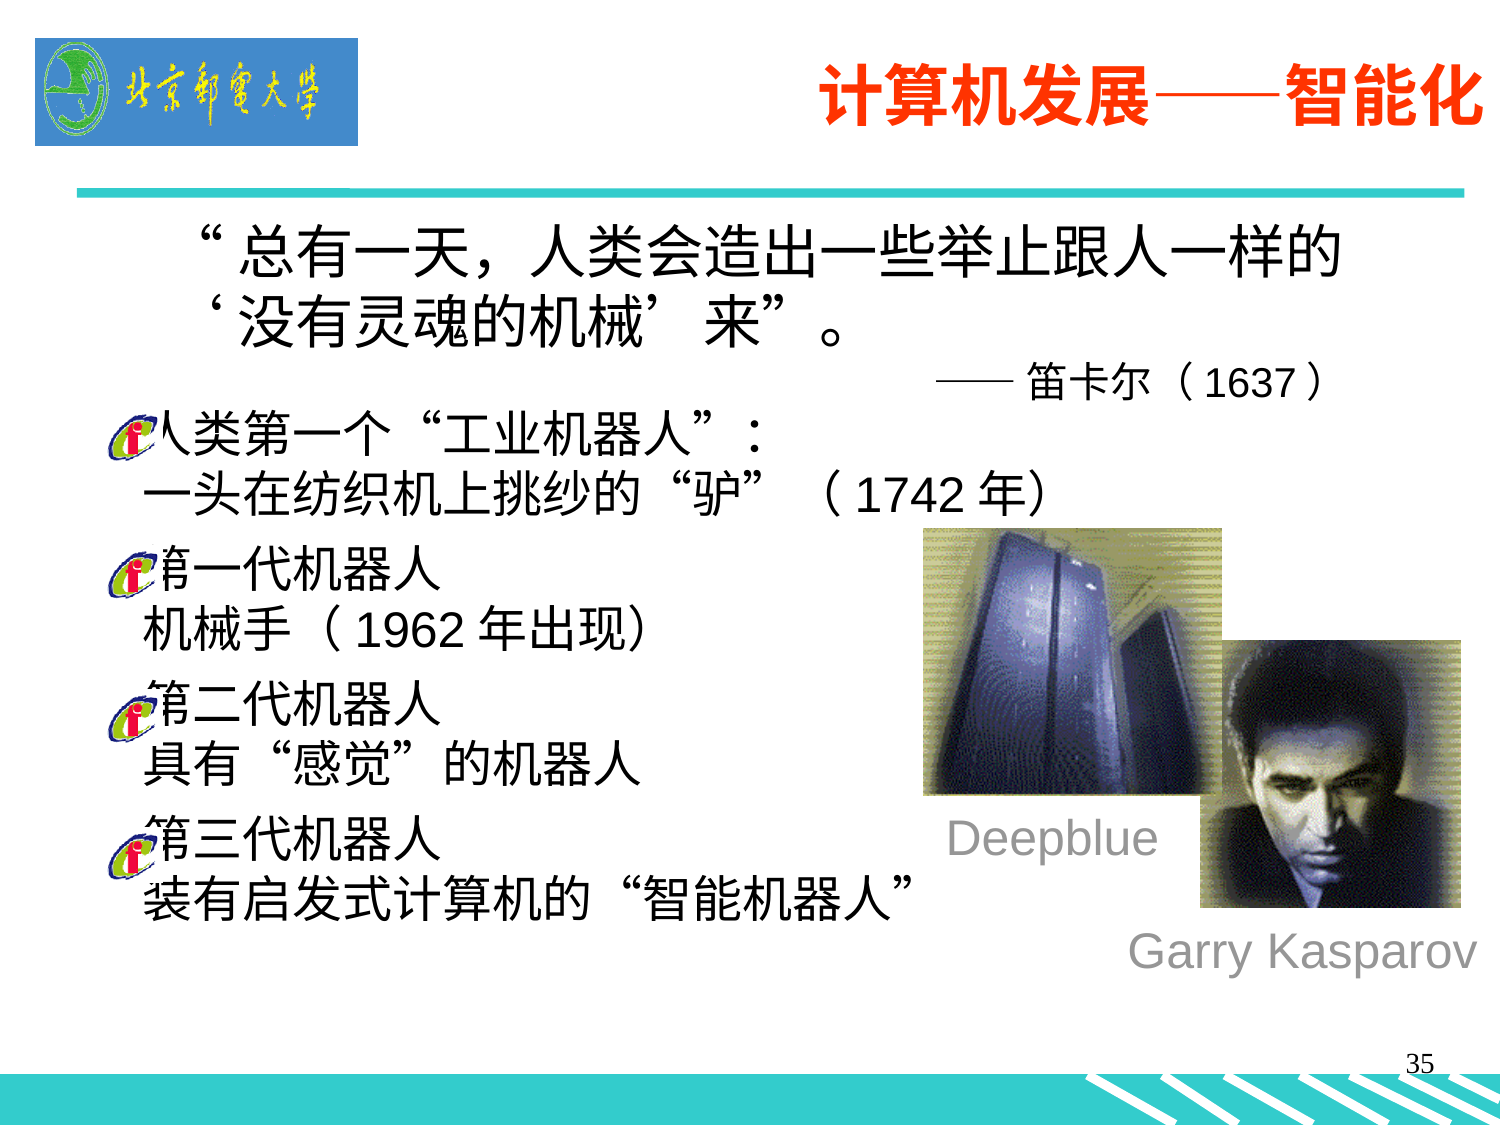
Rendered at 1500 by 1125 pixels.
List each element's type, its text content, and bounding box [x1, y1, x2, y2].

title 计算机发展——智能化 [0, 0, 1500, 188]
text_box “总有一天，人类会造出一些举止跟人一样的 ‘没有灵魂的机械’来”。 ——笛卡尔（1637） [150, 208, 1364, 413]
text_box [923, 528, 1500, 986]
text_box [105, 395, 1058, 944]
text_box 35 [1137, 1037, 1450, 1113]
